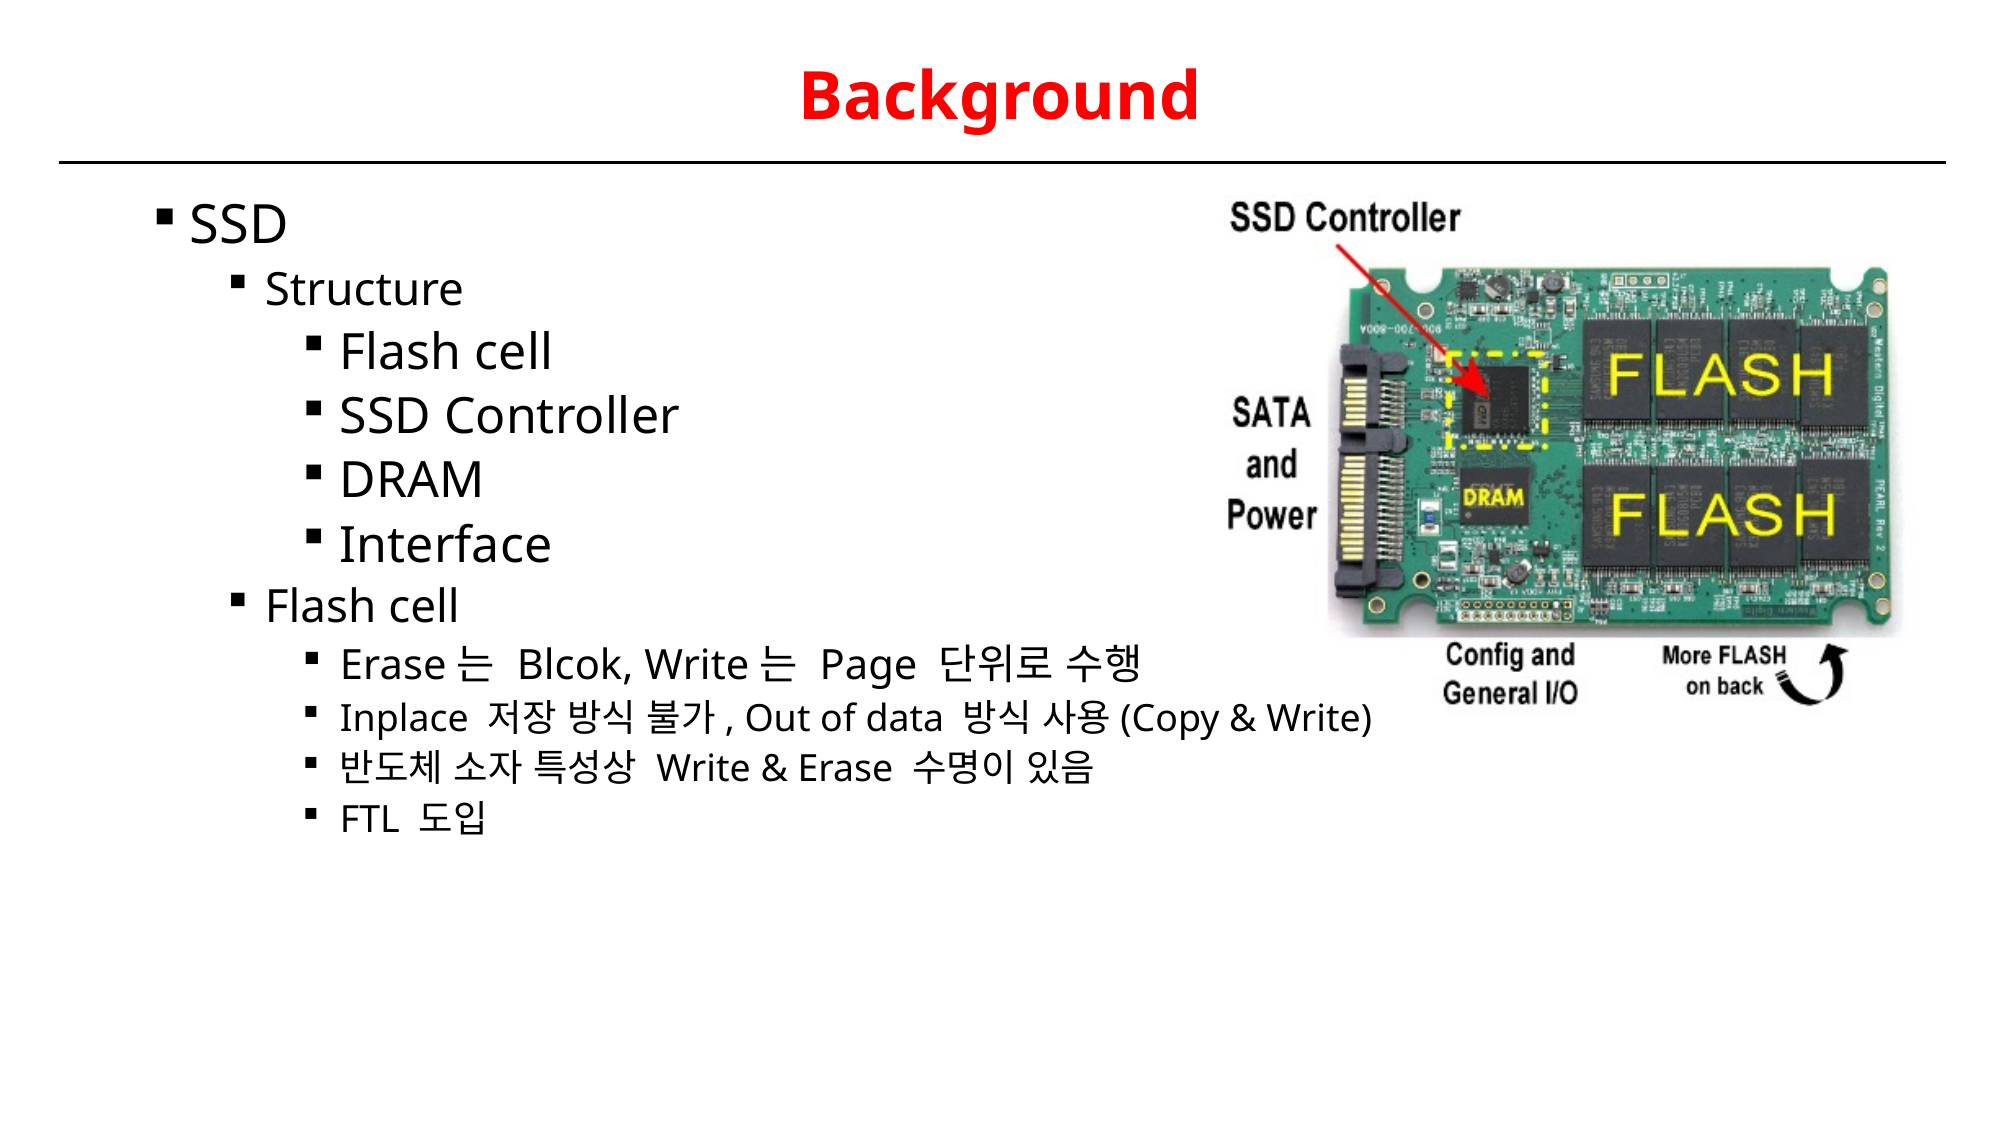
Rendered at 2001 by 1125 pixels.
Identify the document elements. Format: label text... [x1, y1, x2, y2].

list SSD Structure Flash cell SSD Controller DRAM Interface Flash cell Erase는 Blcok, Write는 Page 단위로 수행 Inplace 저장 방식 불가, Out of data 방식 사용(Copy & Write) 반도체 소자 특성상 Write & Erase 수명이 있음 FTL 도입 [137, 189, 1863, 980]
picture [1129, 189, 1983, 747]
title Background [137, 42, 1863, 153]
